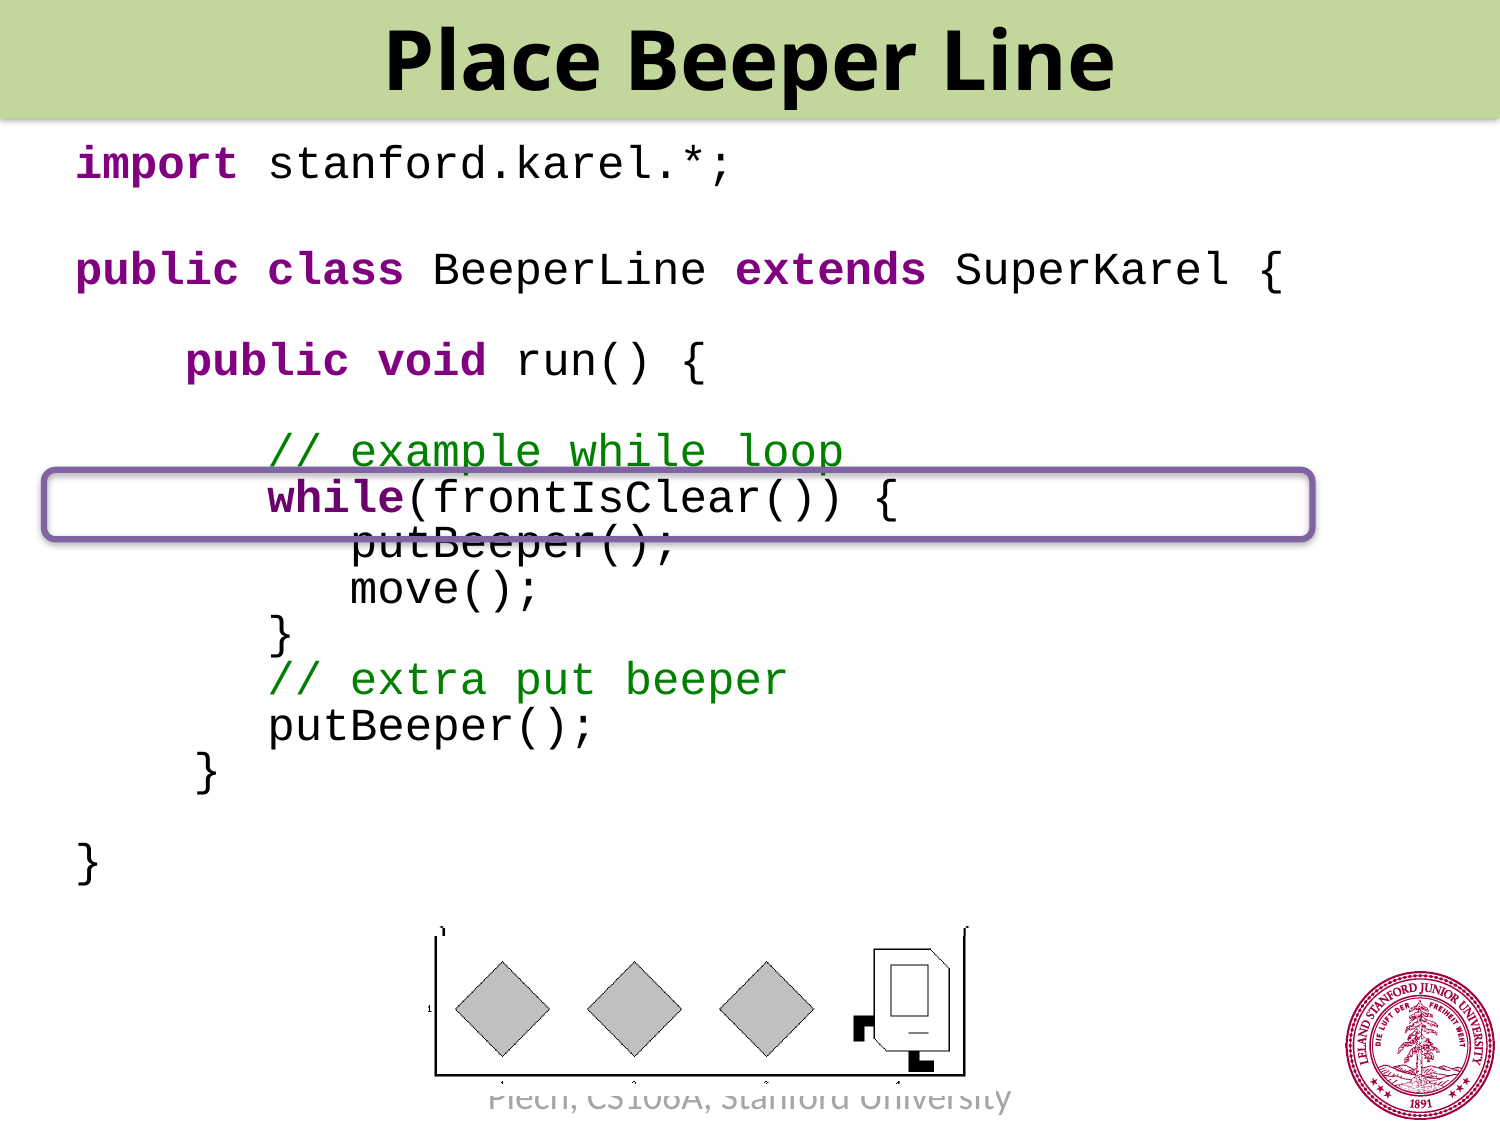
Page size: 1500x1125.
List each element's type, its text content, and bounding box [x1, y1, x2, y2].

picture [1345, 971, 1495, 1120]
picture [400, 925, 996, 1096]
text_box [43, 469, 1314, 541]
text_box Place Beeper Line [0, 0, 1500, 122]
text_box import stanford.karel.*; public class BeeperLine extends SuperKarel { public void run() { // example while loop while(frontIsClear()) { putBeeper(); move(); } // extra put beeper putBeeper(); } } [74, 134, 1425, 1096]
